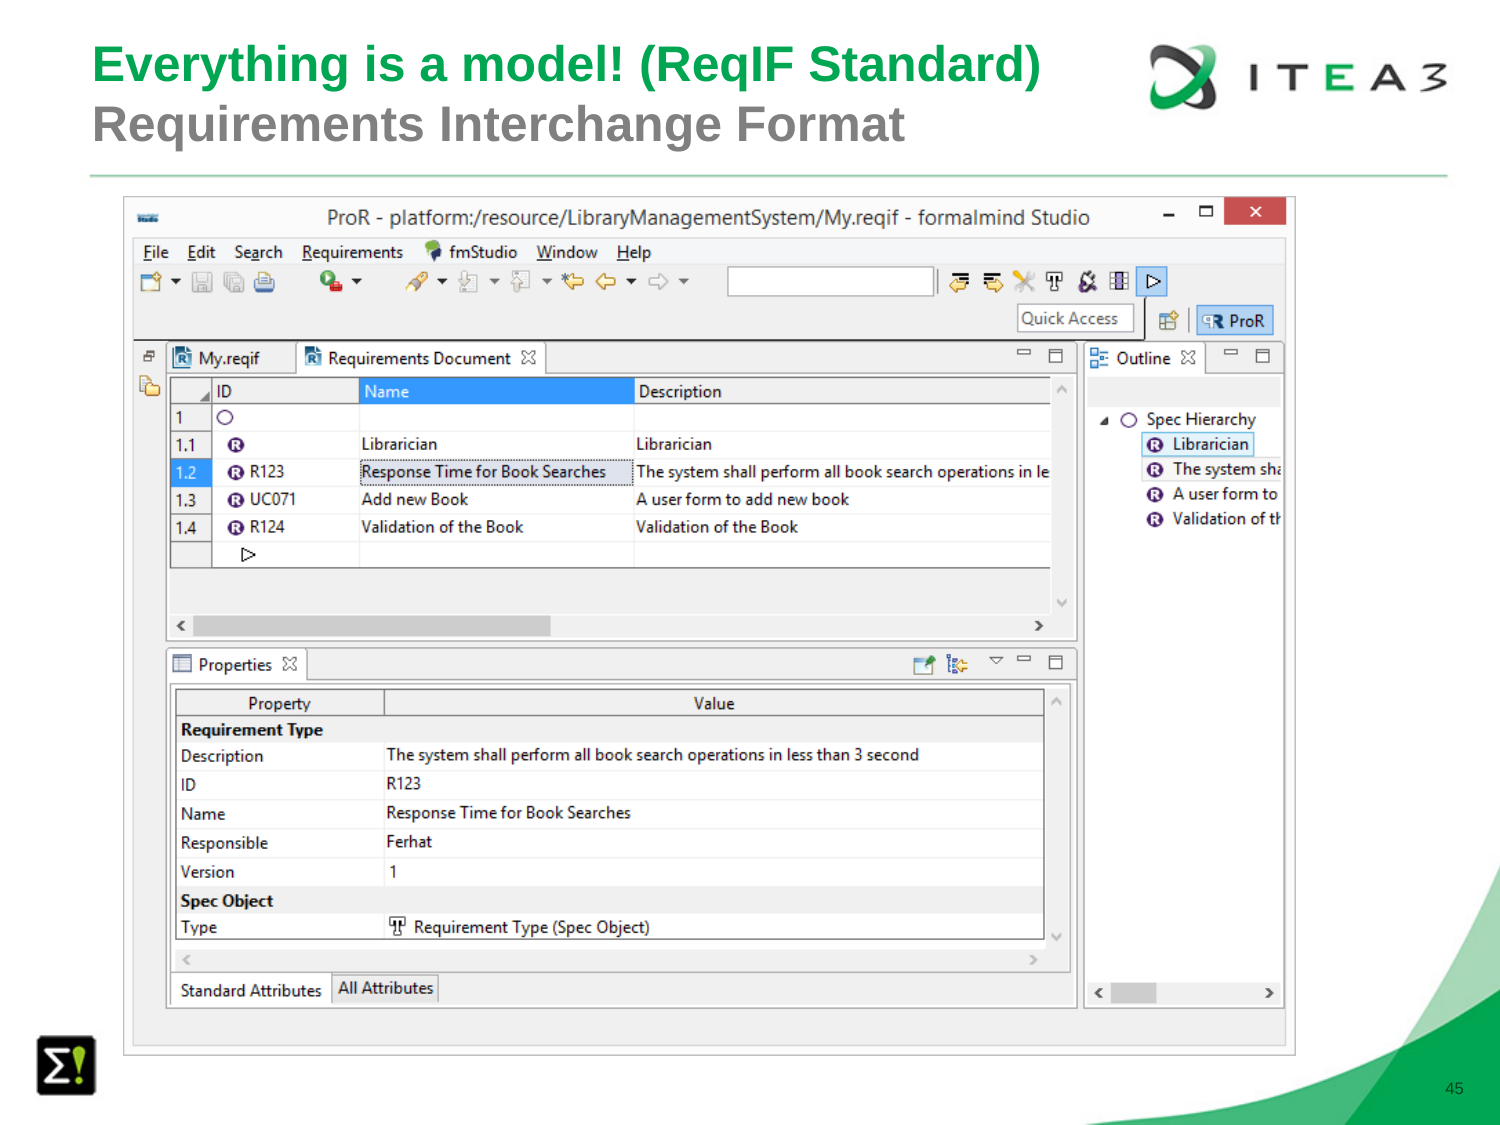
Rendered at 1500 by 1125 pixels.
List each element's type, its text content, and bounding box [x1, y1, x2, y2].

title Everything is a model! (ReqIF Standard) Requirements Interchange Format [76, 23, 1140, 160]
picture [0, 0, 1500, 1125]
